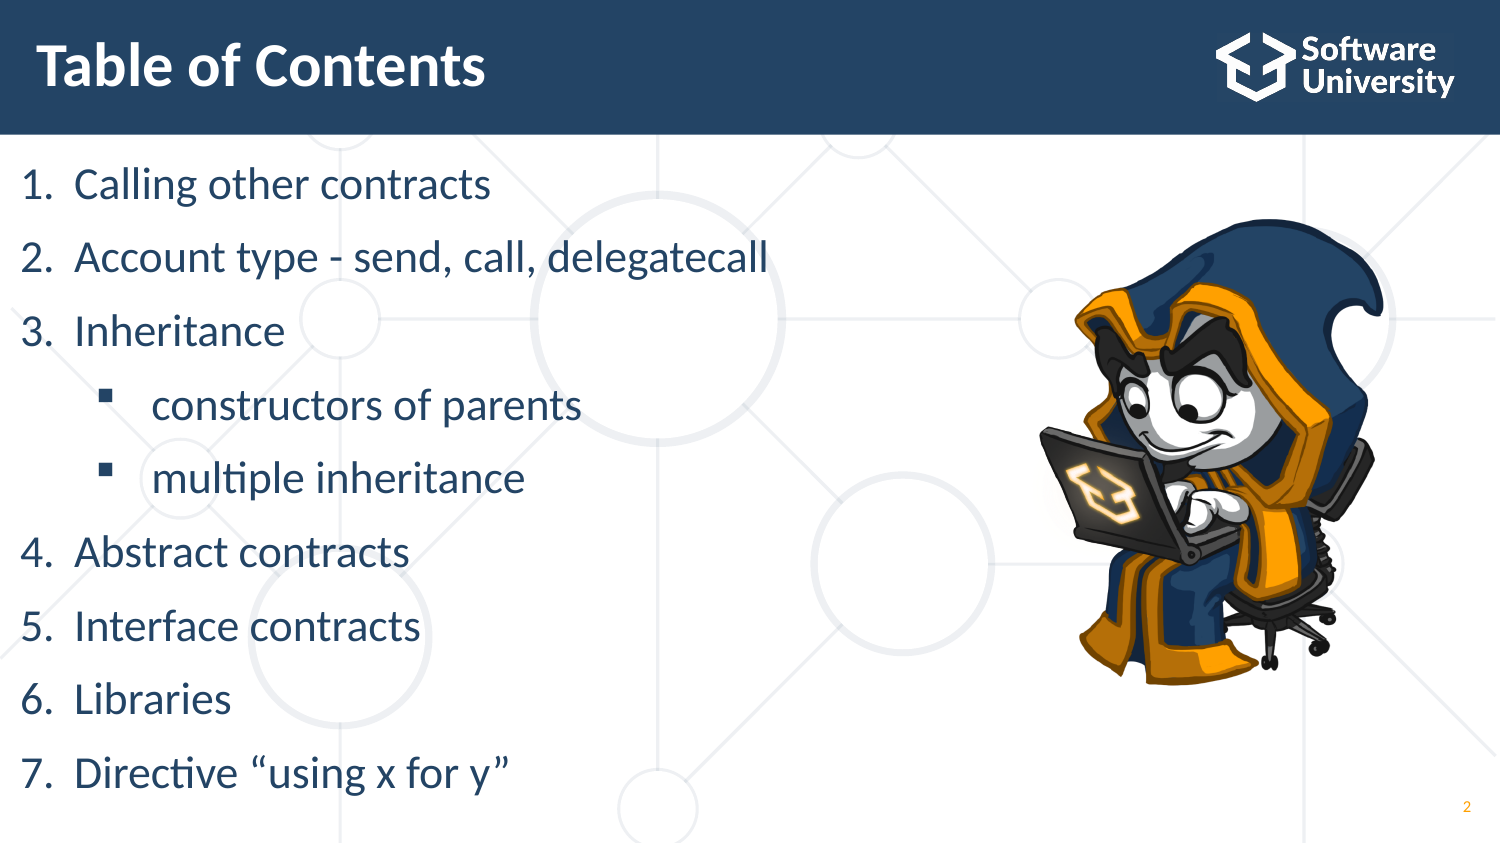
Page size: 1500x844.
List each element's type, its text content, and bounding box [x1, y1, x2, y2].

picture [973, 173, 1413, 713]
list Calling other contracts Account type - send, call, delegatecall Inheritance constructors of parents multiple inheritance Abstract contracts Interface contracts Libraries Directive “using x for y” [6, 139, 920, 604]
slide_number 2 [1423, 787, 1476, 825]
picture [1216, 32, 1455, 102]
title Table of Contents [23, 12, 1193, 121]
